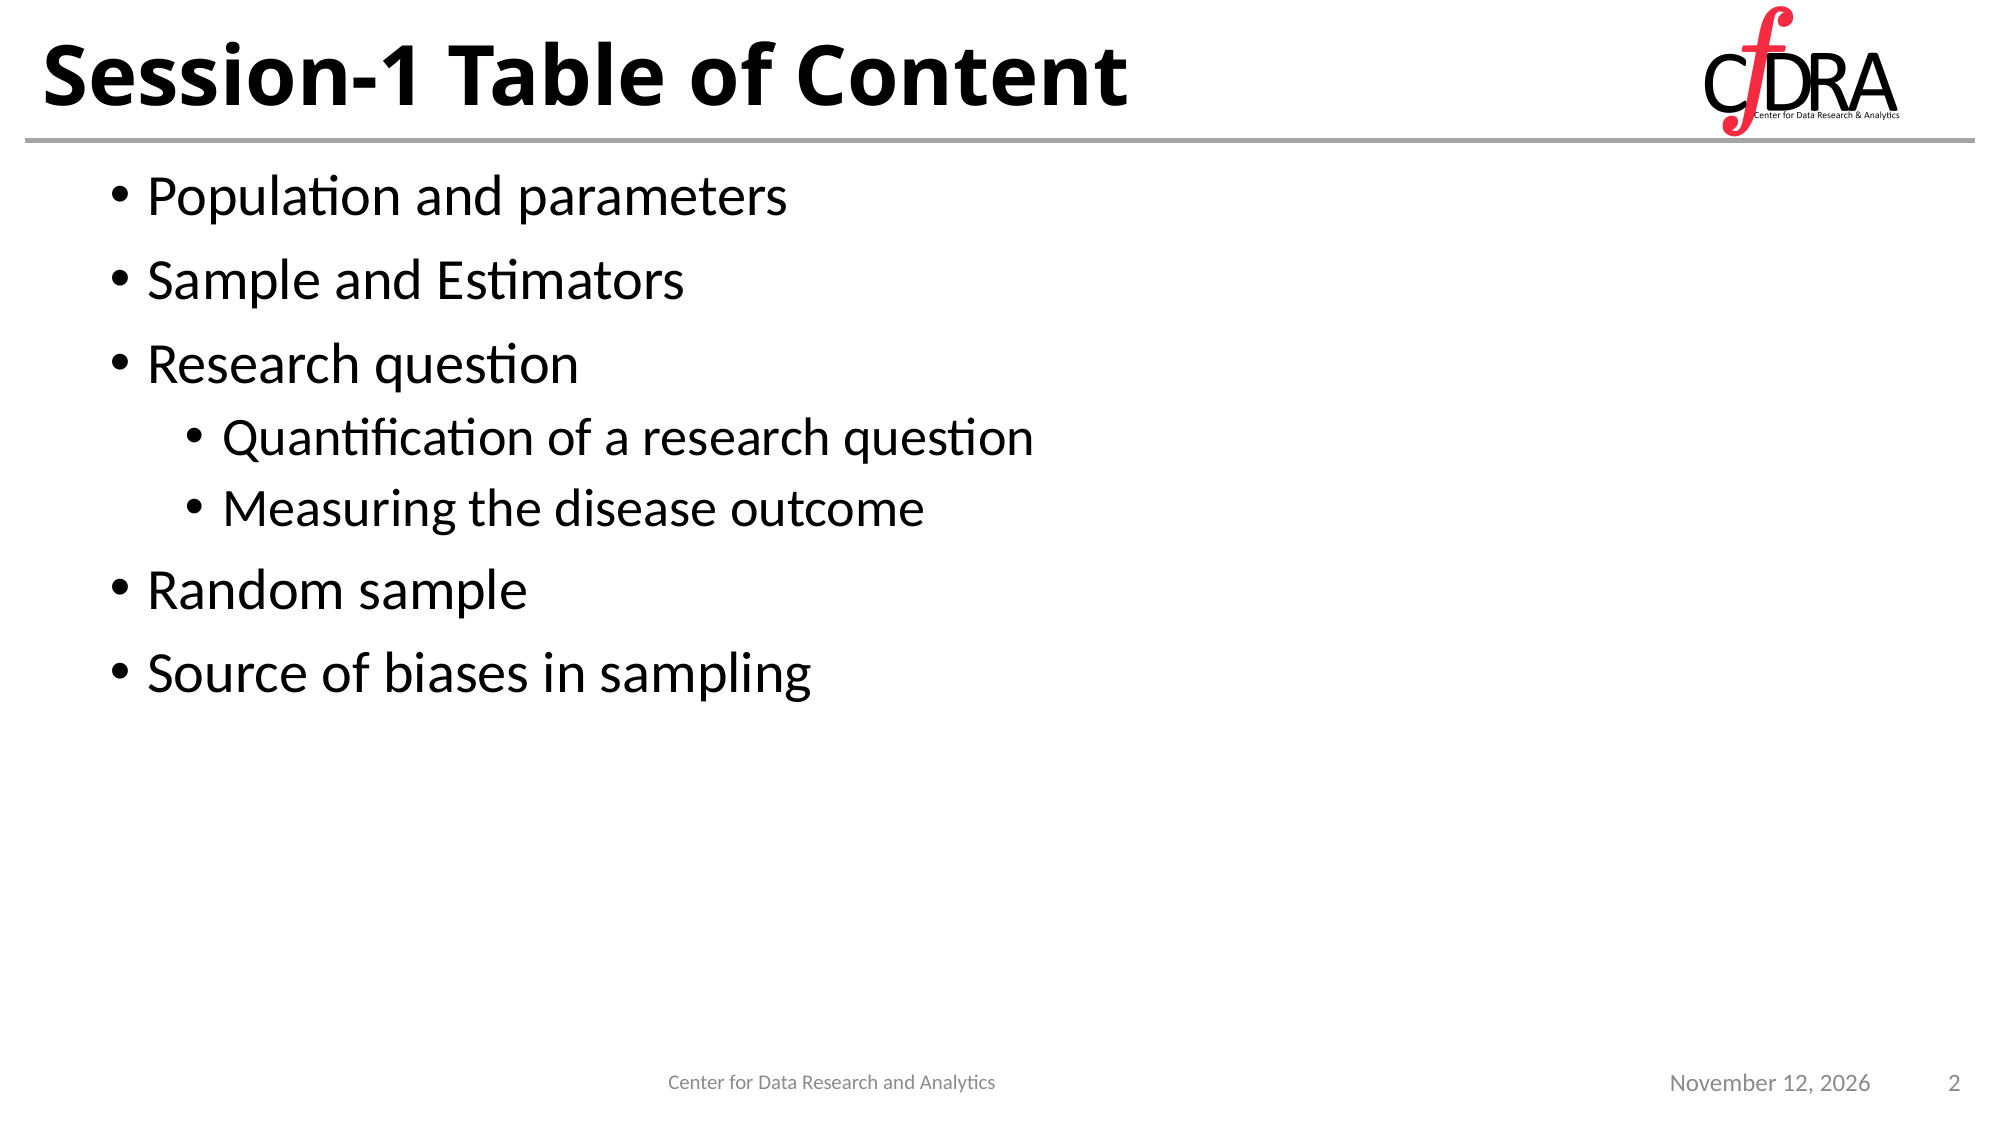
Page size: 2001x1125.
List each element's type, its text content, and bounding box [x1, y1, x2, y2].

slide_number 2 [1891, 1056, 1976, 1106]
list Population and parameters Sample and Estimators Research question Quantification of a research question Measuring the disease outcome Random sample Source of biases in sampling [94, 157, 1906, 1057]
footer Center for Data Research and Analytics [26, 1056, 1638, 1106]
picture [1703, 5, 1901, 138]
title Session-1 Table of Content [27, 20, 1692, 131]
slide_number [1654, 1056, 1891, 1107]
